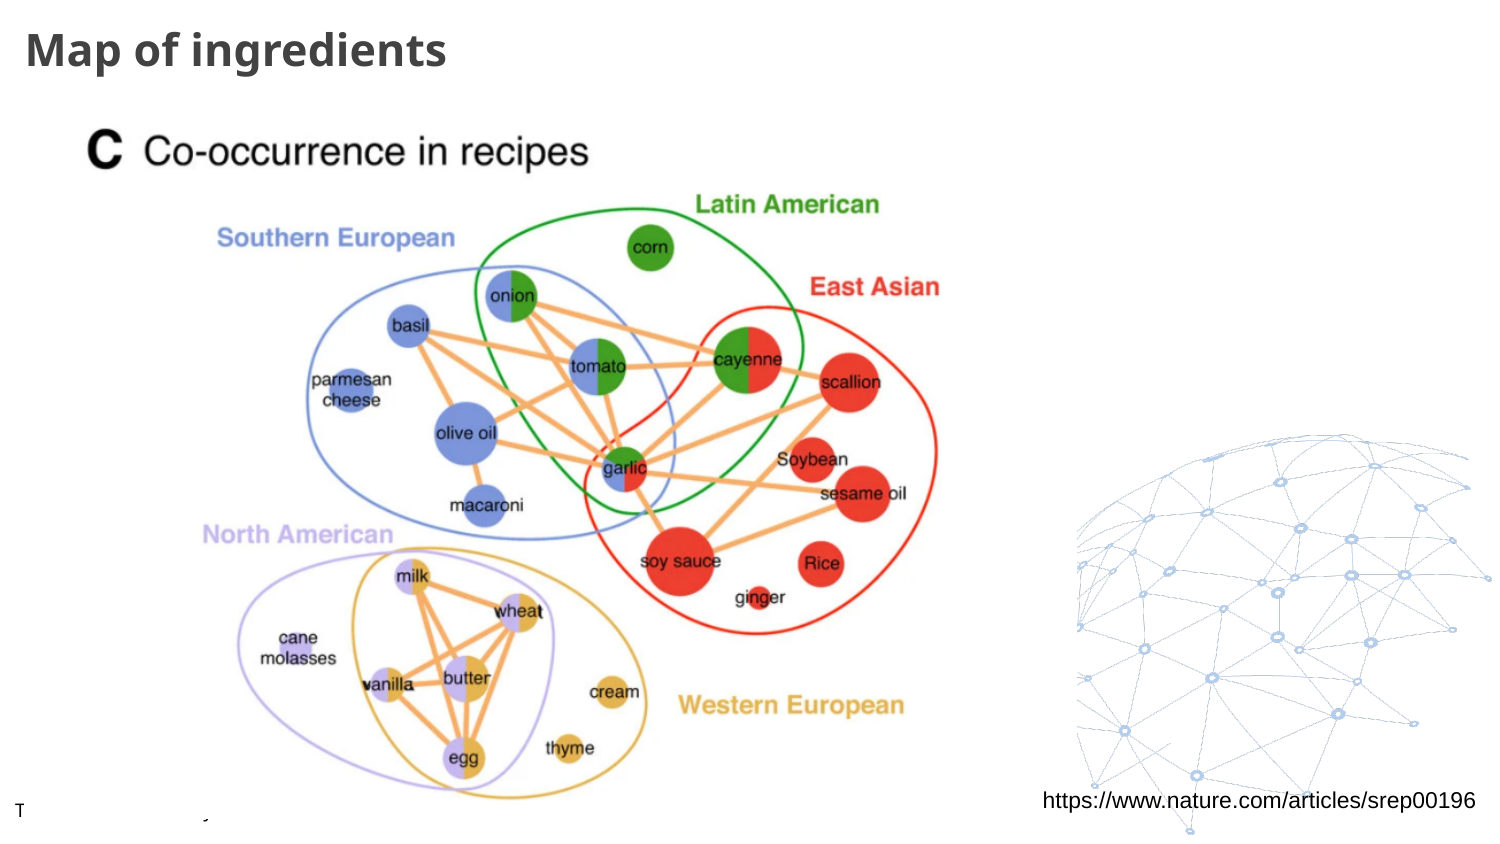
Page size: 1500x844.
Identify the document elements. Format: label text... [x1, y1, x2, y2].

text_box https://www.nature.com/articles/srep00196 [1027, 772, 1500, 828]
picture [24, 114, 1500, 844]
title Map of ingredients [9, 6, 1477, 91]
